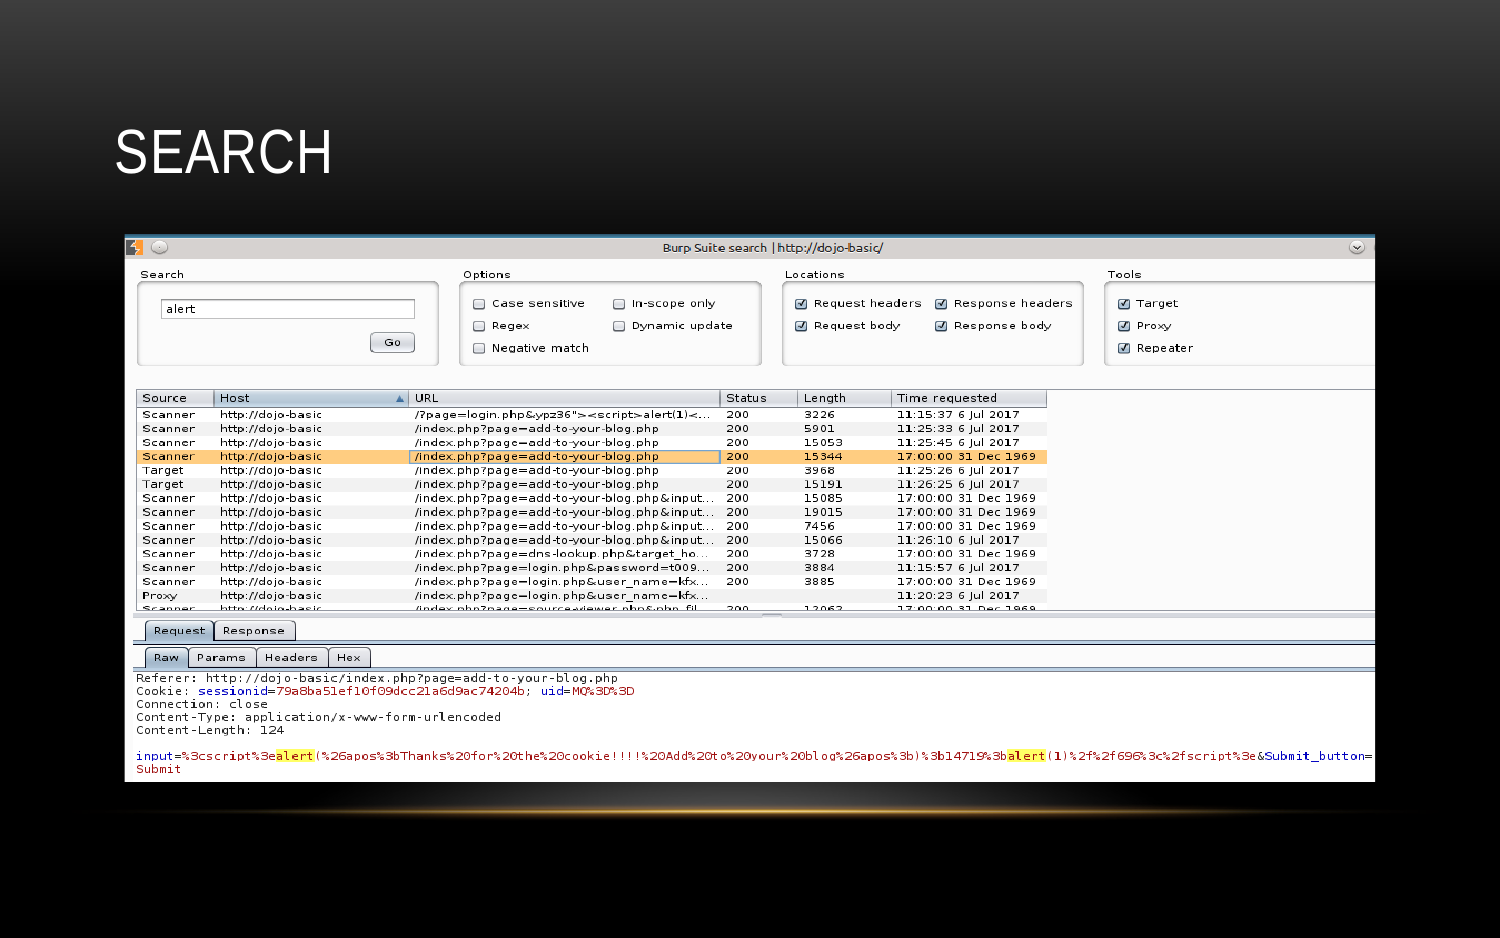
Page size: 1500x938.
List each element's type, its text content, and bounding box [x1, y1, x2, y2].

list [124, 234, 1376, 782]
title Search [99, 37, 1400, 194]
picture [0, 0, 1500, 938]
